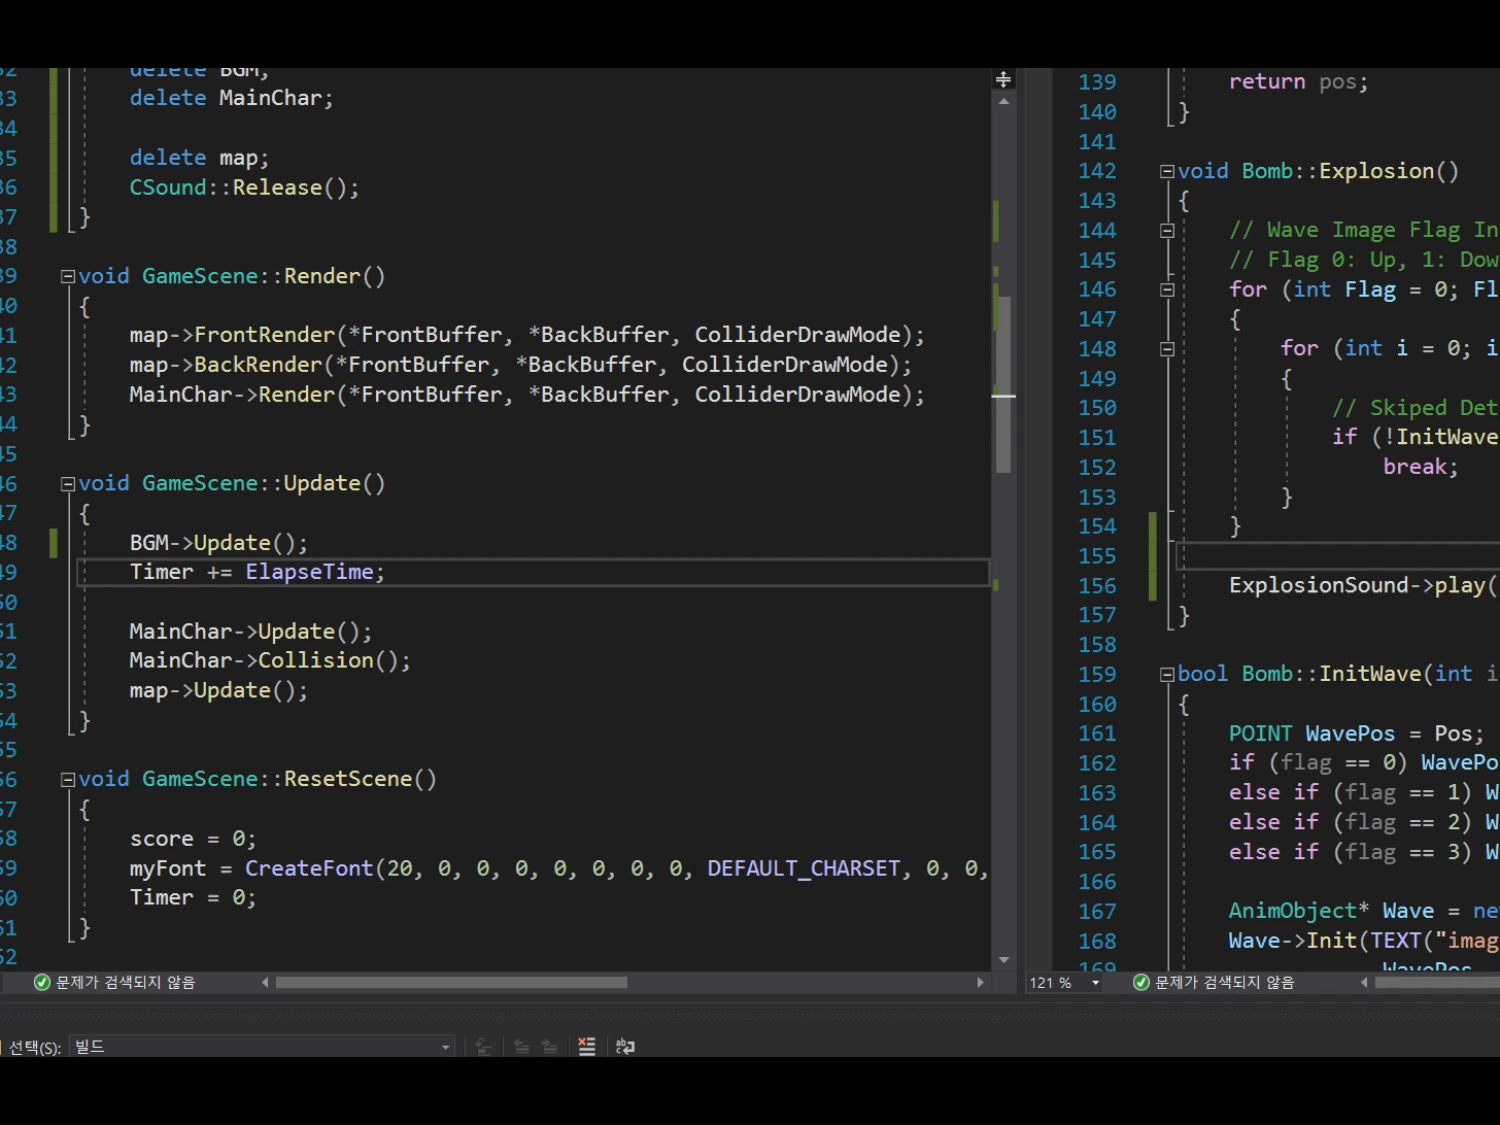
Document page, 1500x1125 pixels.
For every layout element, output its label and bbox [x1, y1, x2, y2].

text_box [0, 67, 1500, 1057]
text_box [0, 0, 1500, 67]
text_box [0, 1057, 1500, 1125]
